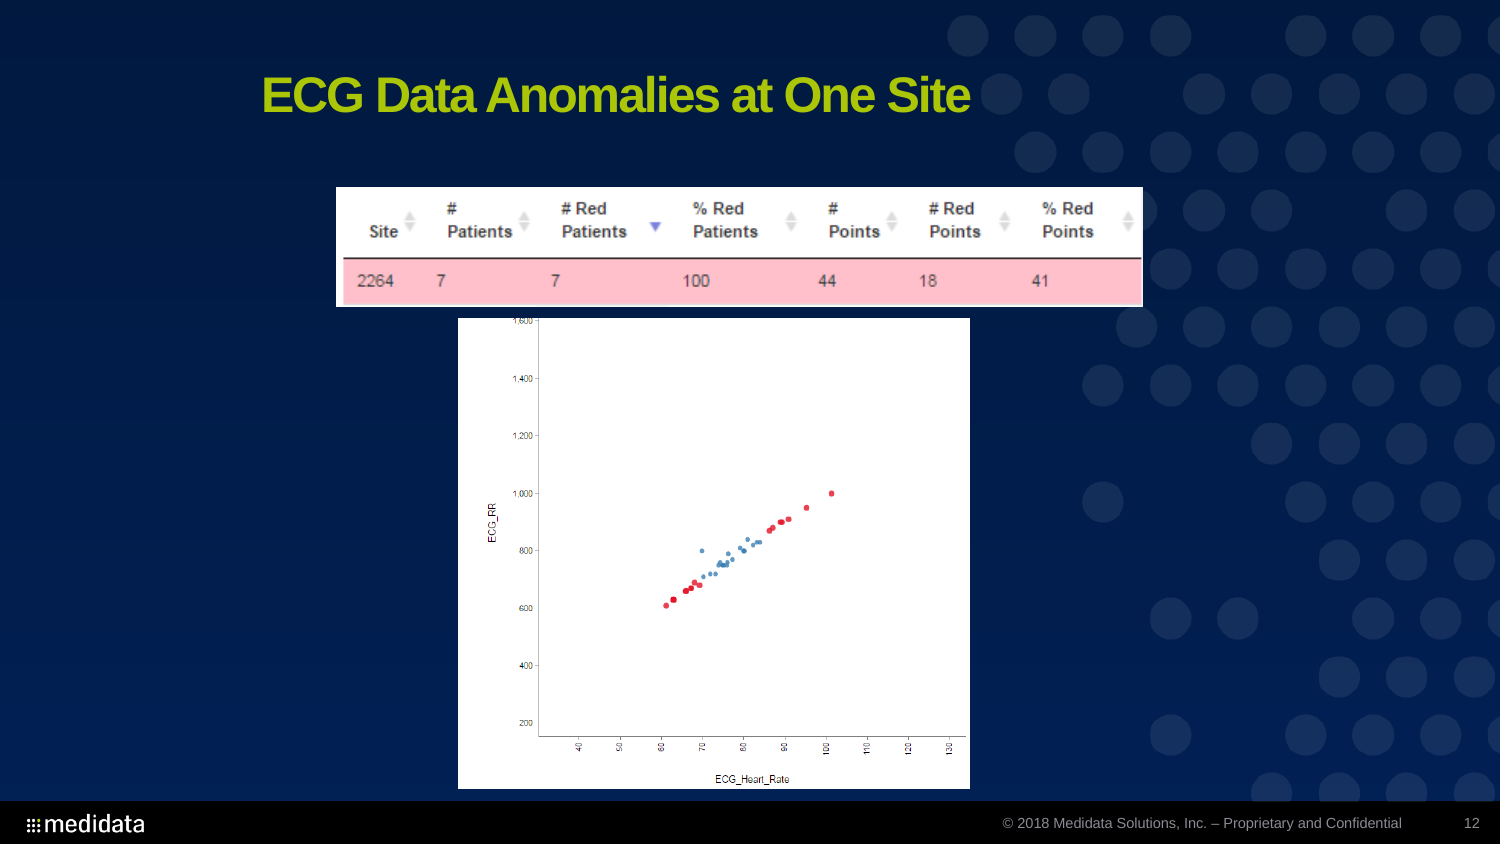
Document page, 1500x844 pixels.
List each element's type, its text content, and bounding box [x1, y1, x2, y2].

list ECG Data Anomalies at One Site [246, 66, 1130, 130]
picture [22, 807, 152, 837]
picture [336, 187, 1143, 307]
picture [458, 318, 970, 789]
